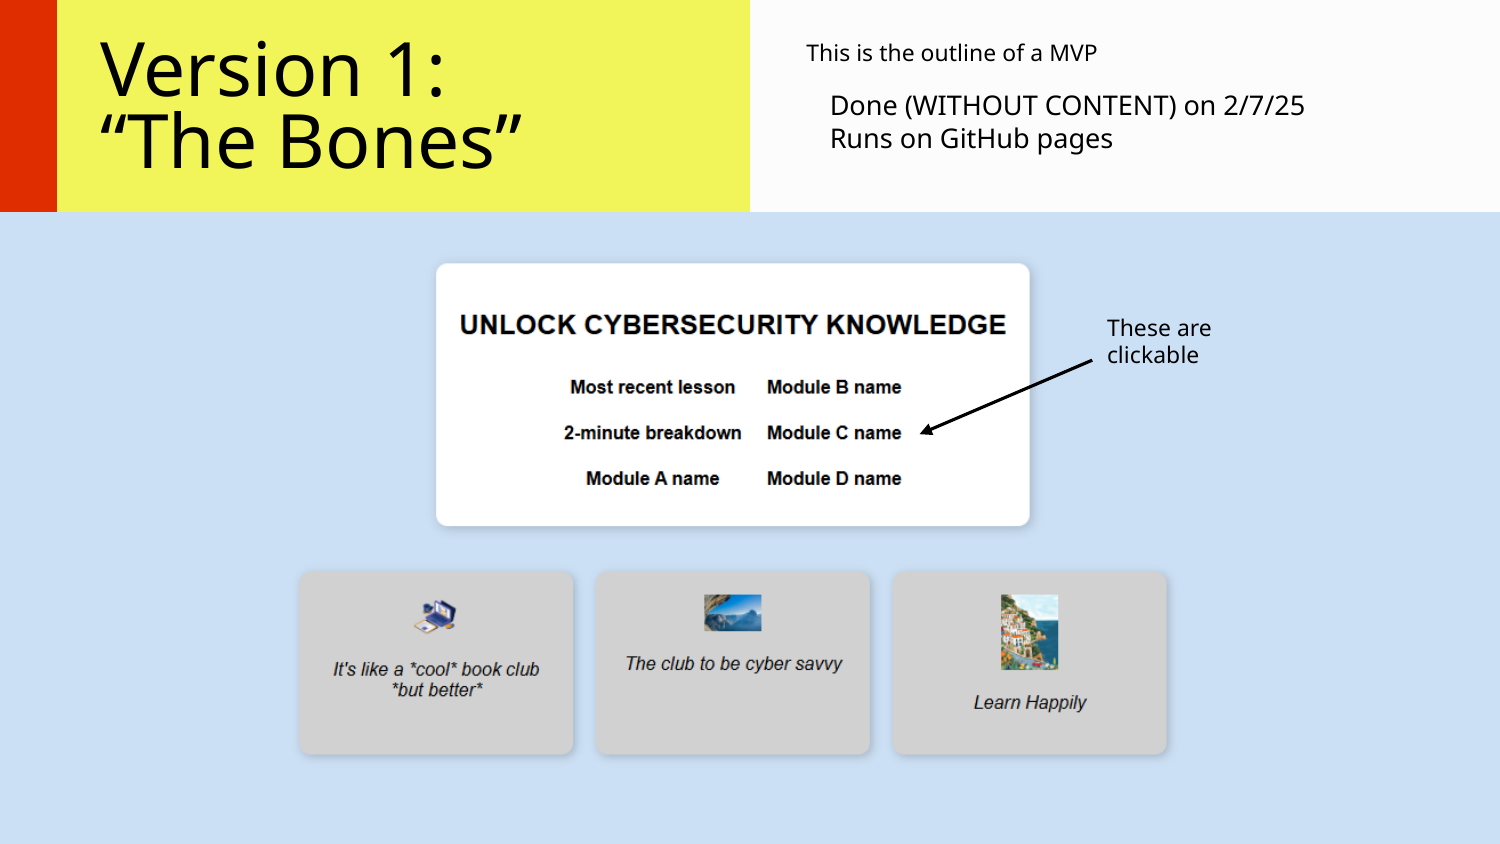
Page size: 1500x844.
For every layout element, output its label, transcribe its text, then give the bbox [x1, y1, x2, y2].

subtitle Done (WITHOUT CONTENT) on 2/7/25 Runs on GitHub pages [814, 73, 1409, 157]
subtitle This is the outline of a MVP [791, 23, 1487, 107]
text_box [919, 359, 1093, 435]
picture [0, 212, 1500, 844]
title Version 1: “The Bones” [85, 23, 727, 211]
